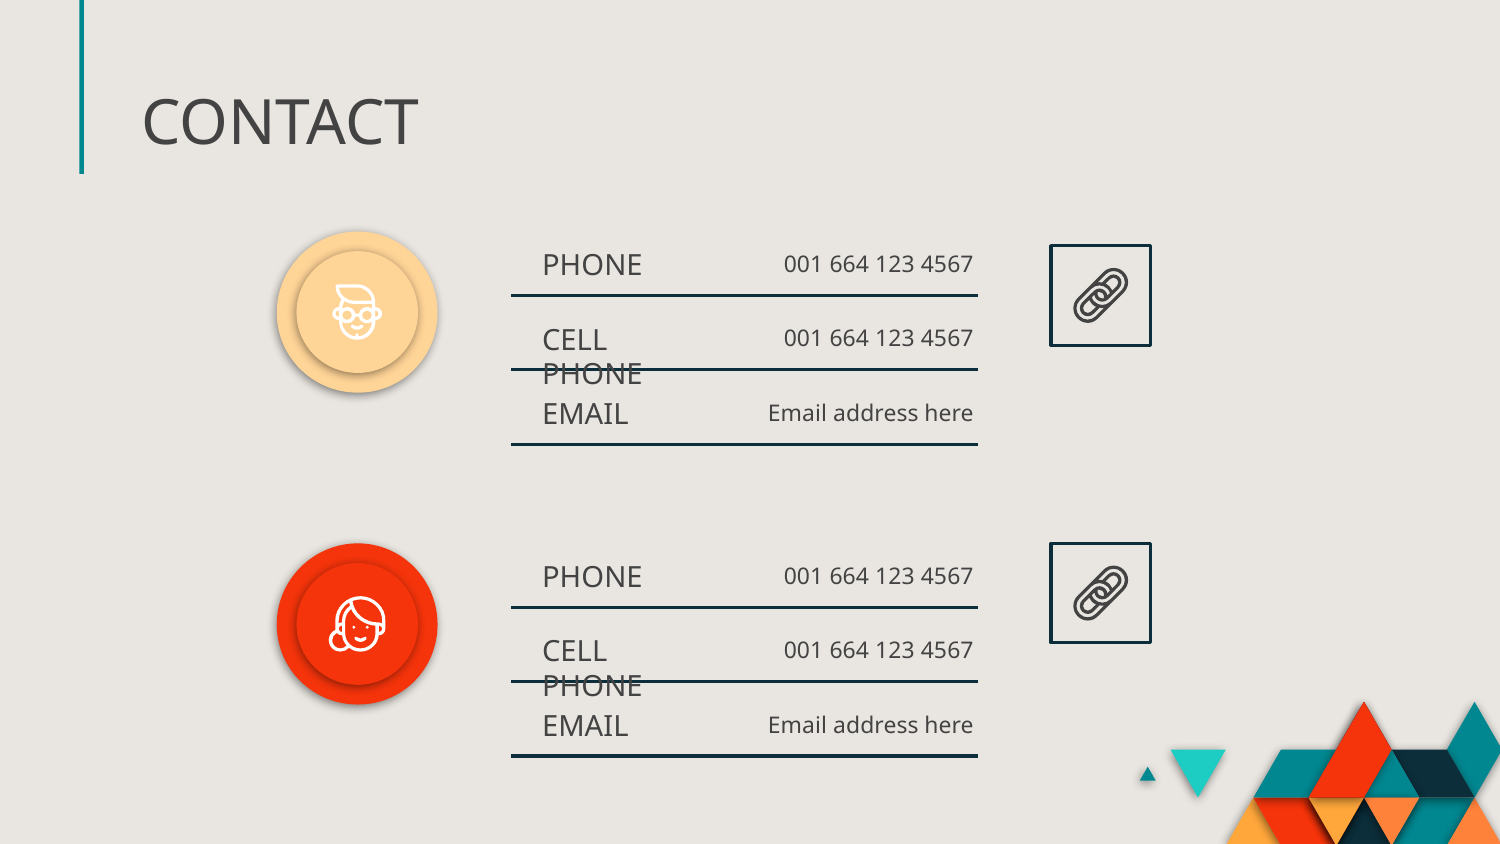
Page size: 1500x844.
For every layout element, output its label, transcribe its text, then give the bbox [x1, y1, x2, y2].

text_box PHONE [527, 231, 699, 293]
text_box PHONE [527, 543, 699, 604]
text_box Email address here [699, 692, 989, 753]
text_box Email address here [699, 380, 989, 441]
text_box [276, 231, 438, 393]
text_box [1050, 543, 1151, 644]
text_box EMAIL [527, 692, 699, 753]
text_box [1050, 245, 1151, 346]
text_box CELL PHONE [527, 617, 699, 679]
text_box 001 664 123 4567 [699, 617, 989, 679]
text_box 001 664 123 4567 [699, 231, 989, 293]
text_box 001 664 123 4567 [699, 305, 989, 367]
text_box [276, 543, 438, 705]
text_box 001 664 123 4567 [699, 543, 989, 604]
text_box CELL PHONE [527, 305, 699, 367]
title CONTACT [126, 76, 751, 172]
text_box EMAIL [527, 380, 699, 441]
